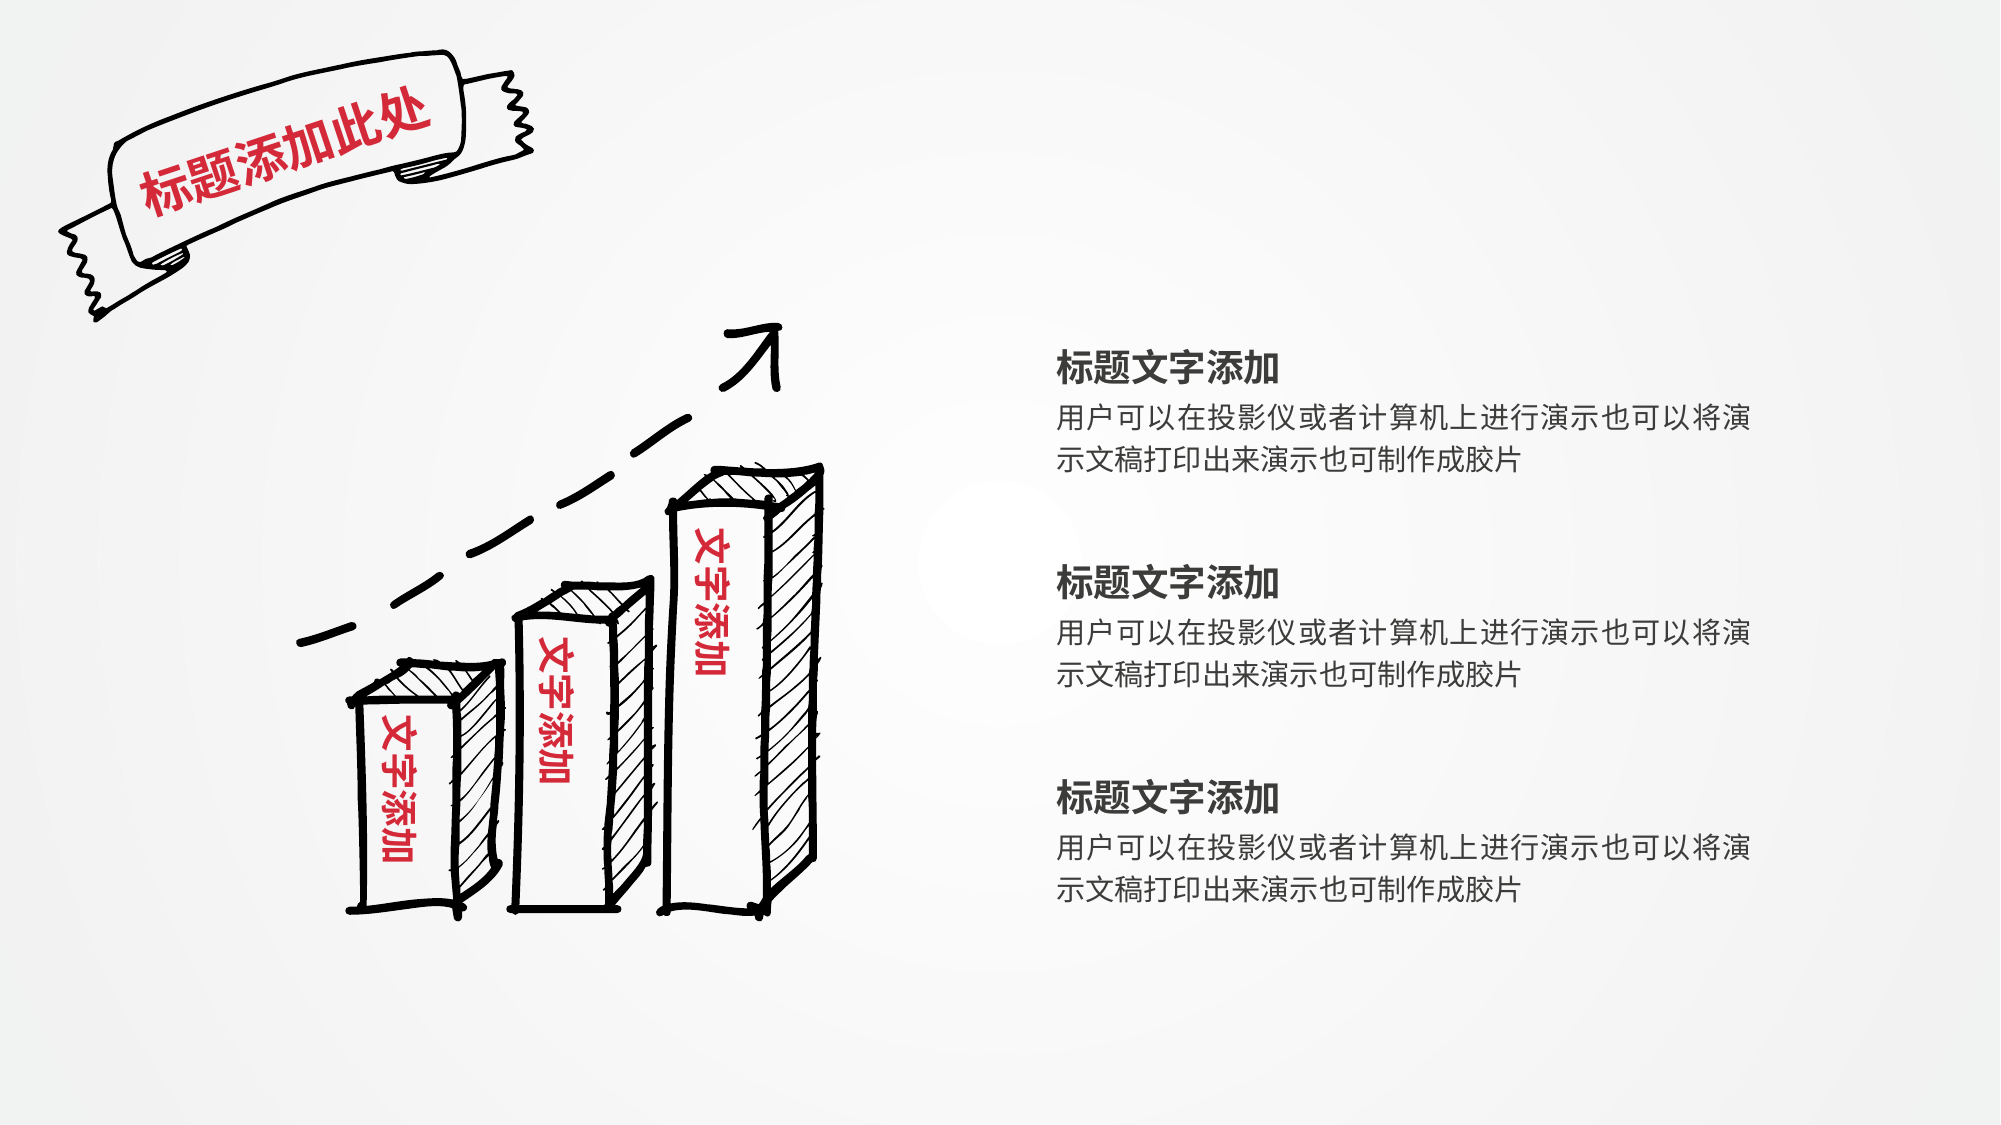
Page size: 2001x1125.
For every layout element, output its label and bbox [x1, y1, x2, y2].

text_box [1041, 327, 1767, 486]
picture [295, 321, 825, 922]
text_box [1041, 757, 1767, 915]
text_box [1041, 542, 1767, 700]
text_box [57, 48, 535, 323]
